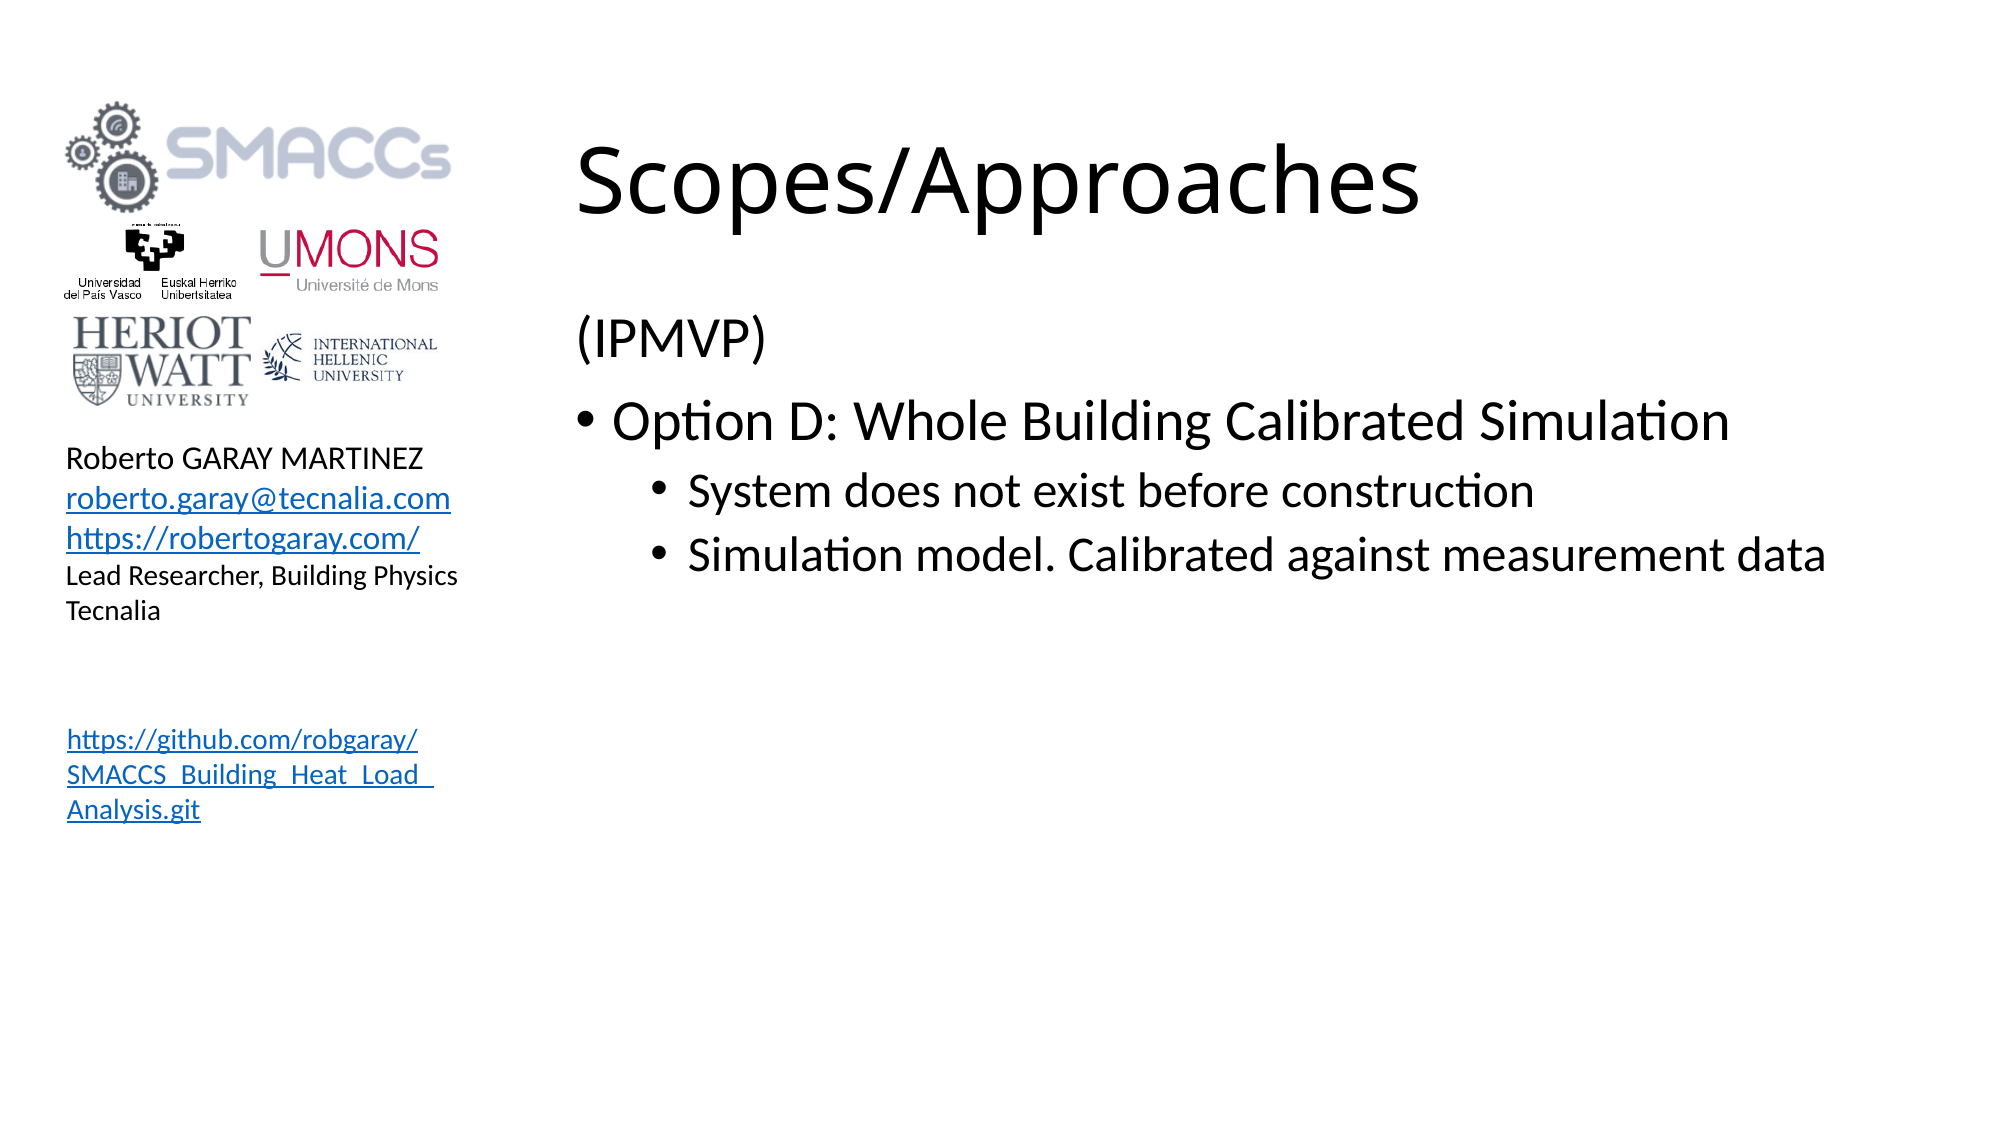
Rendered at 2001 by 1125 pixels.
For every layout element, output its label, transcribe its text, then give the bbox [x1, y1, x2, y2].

picture [260, 229, 438, 291]
picture [62, 218, 240, 307]
list (IPMVP) Option D: Whole Building Calibrated Simulation System does not exist before construction Simulation model. Calibrated against measurement data [560, 299, 1863, 1014]
title Scopes/Approaches [560, 91, 1863, 278]
picture [73, 316, 251, 406]
picture [260, 324, 438, 390]
